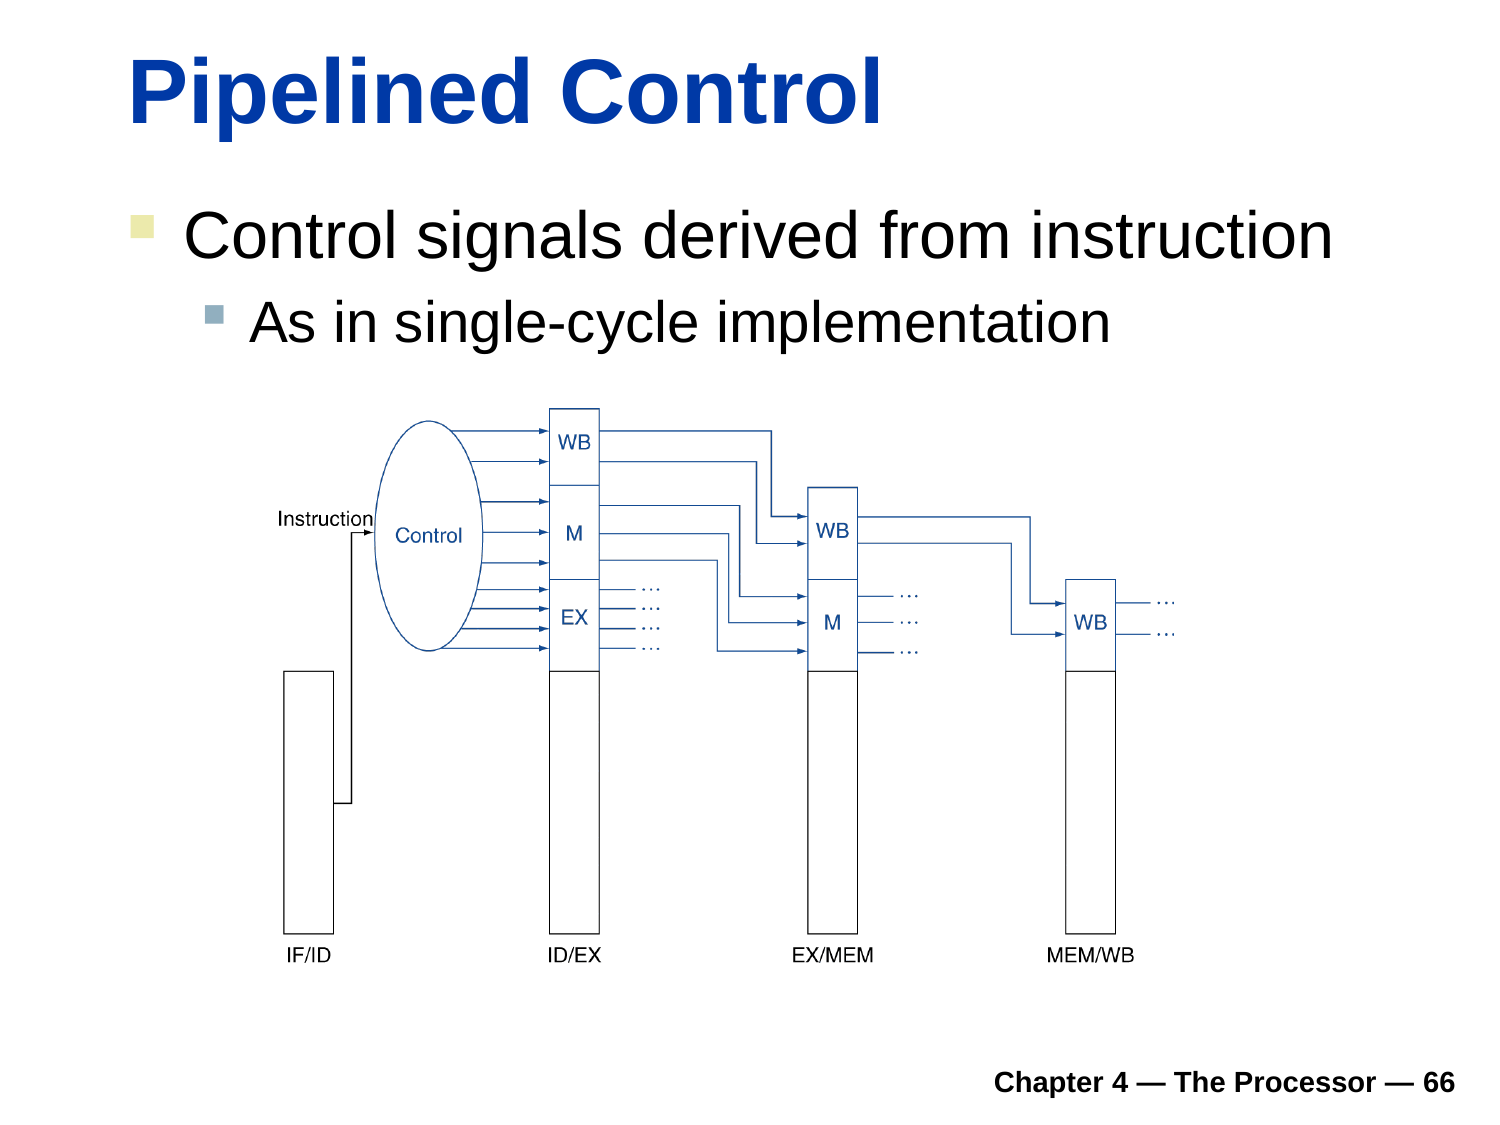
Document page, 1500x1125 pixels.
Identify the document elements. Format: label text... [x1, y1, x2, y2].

footer Chapter 4 — The Processor — 66 [277, 1046, 1471, 1106]
picture [277, 408, 1174, 968]
list Control signals derived from instruction As in single-cycle implementation [112, 184, 1469, 374]
title Pipelined Control [112, 23, 1468, 149]
